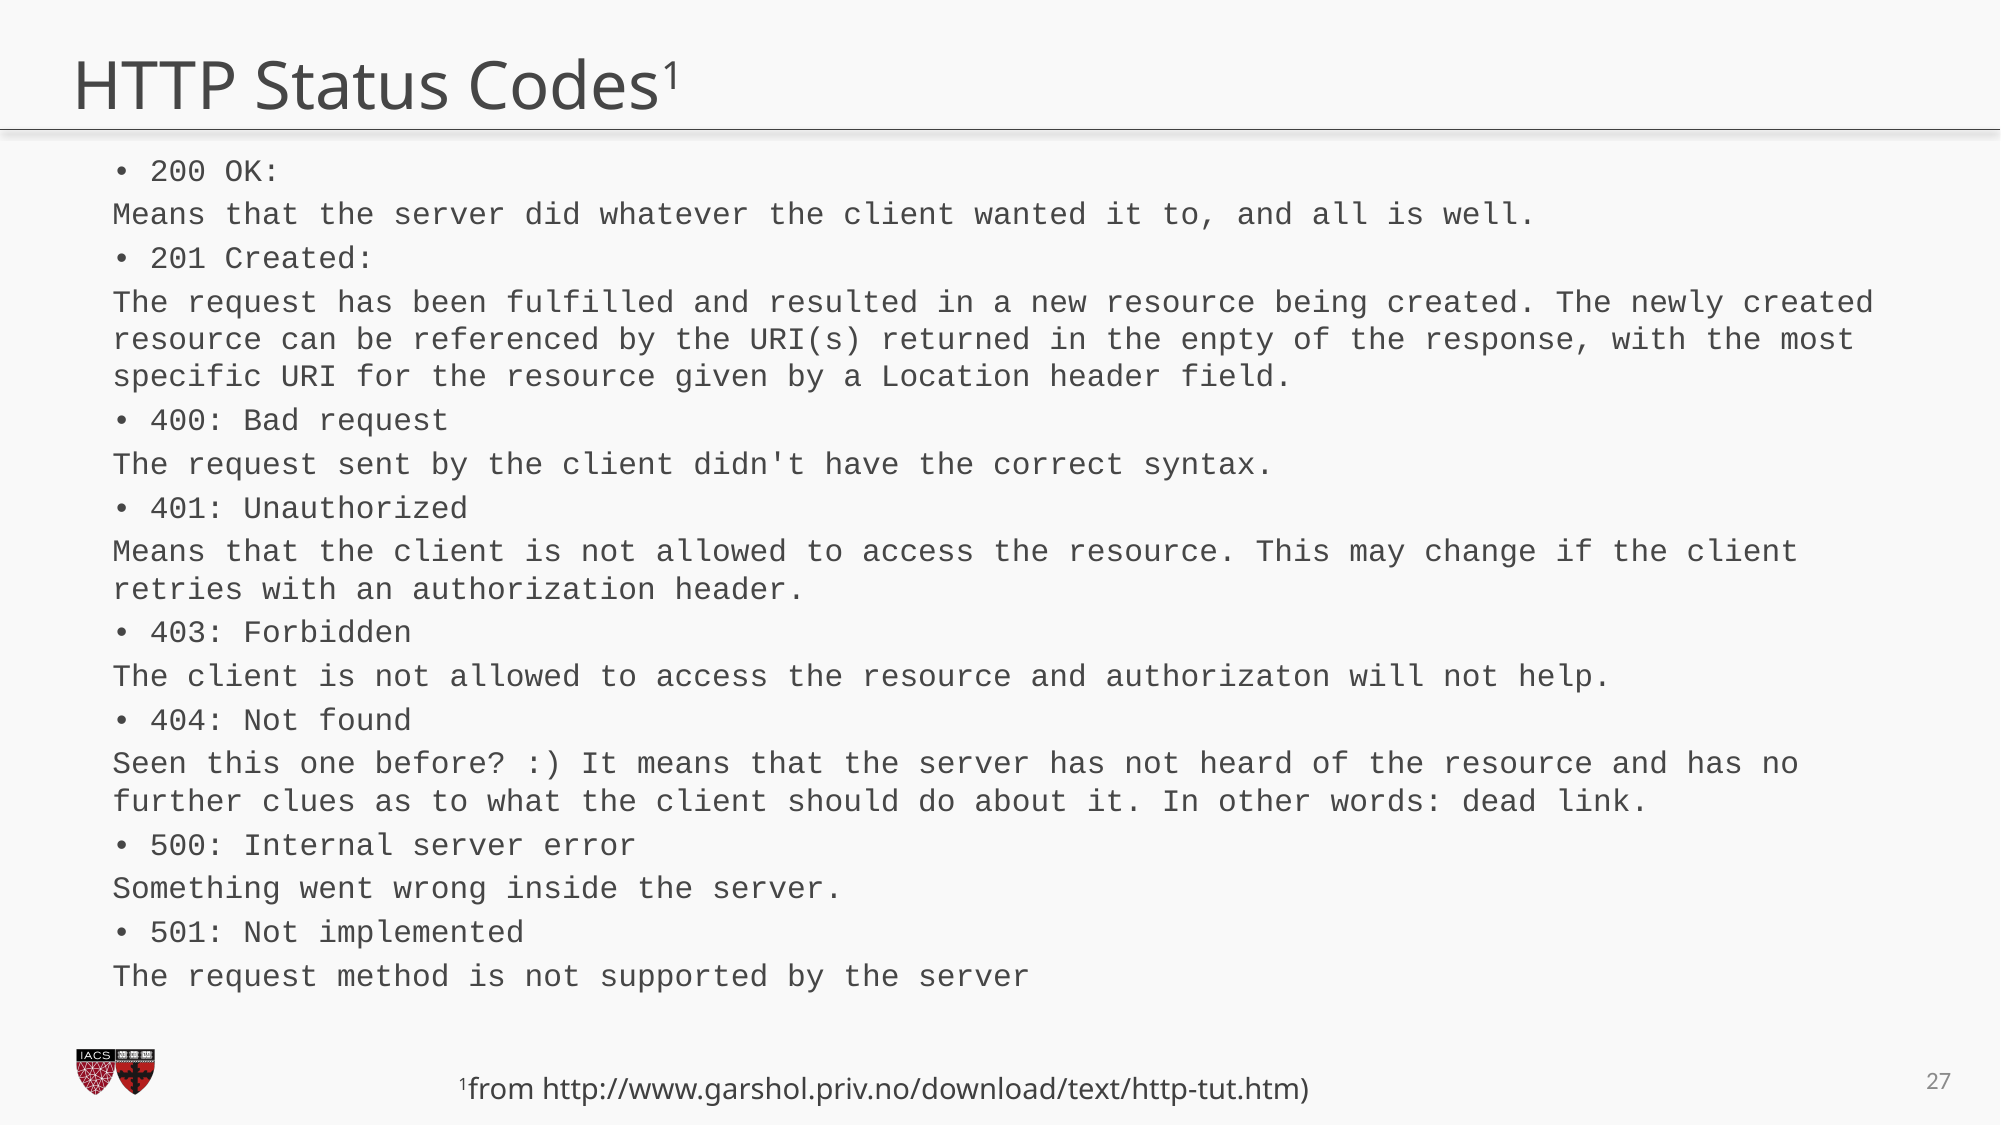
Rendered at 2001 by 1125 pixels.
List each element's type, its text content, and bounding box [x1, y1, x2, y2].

picture [75, 1049, 155, 1095]
text_box 1from http://www.garshol.priv.no/download/text/http-tut.htm) [443, 1063, 1325, 1125]
slide_number 26 [1500, 1050, 1967, 1110]
title HTTP Status Codes1 [57, 35, 1943, 162]
list • 200 OK: Means that the server did whatever the client wanted it to, and all is well. • 201 Created: The request has been fulfilled and resulted in a new resource being created. The newly created resource can be referenced by the URI(s) returned in the enpty of the response, with the most specific URI for the resource given by a Location header field. • 400: Bad request The request sent by the client didn't have the correct syntax. • 401: Unauthorized Means that the client is not allowed to access the resource. This may change if the client retries with an authorization header. • 403: Forbidden The client is not allowed to access the resource and authorizaton will not help. • 404: Not found Seen this one before? :) It means that the server has not heard of the resource and has no further clues as to what the client should do about it. In other words: dead link. • 500: Internal server error Something went wrong inside the server. • 501: Not implemented The request method is not supported by the server [97, 142, 1943, 489]
